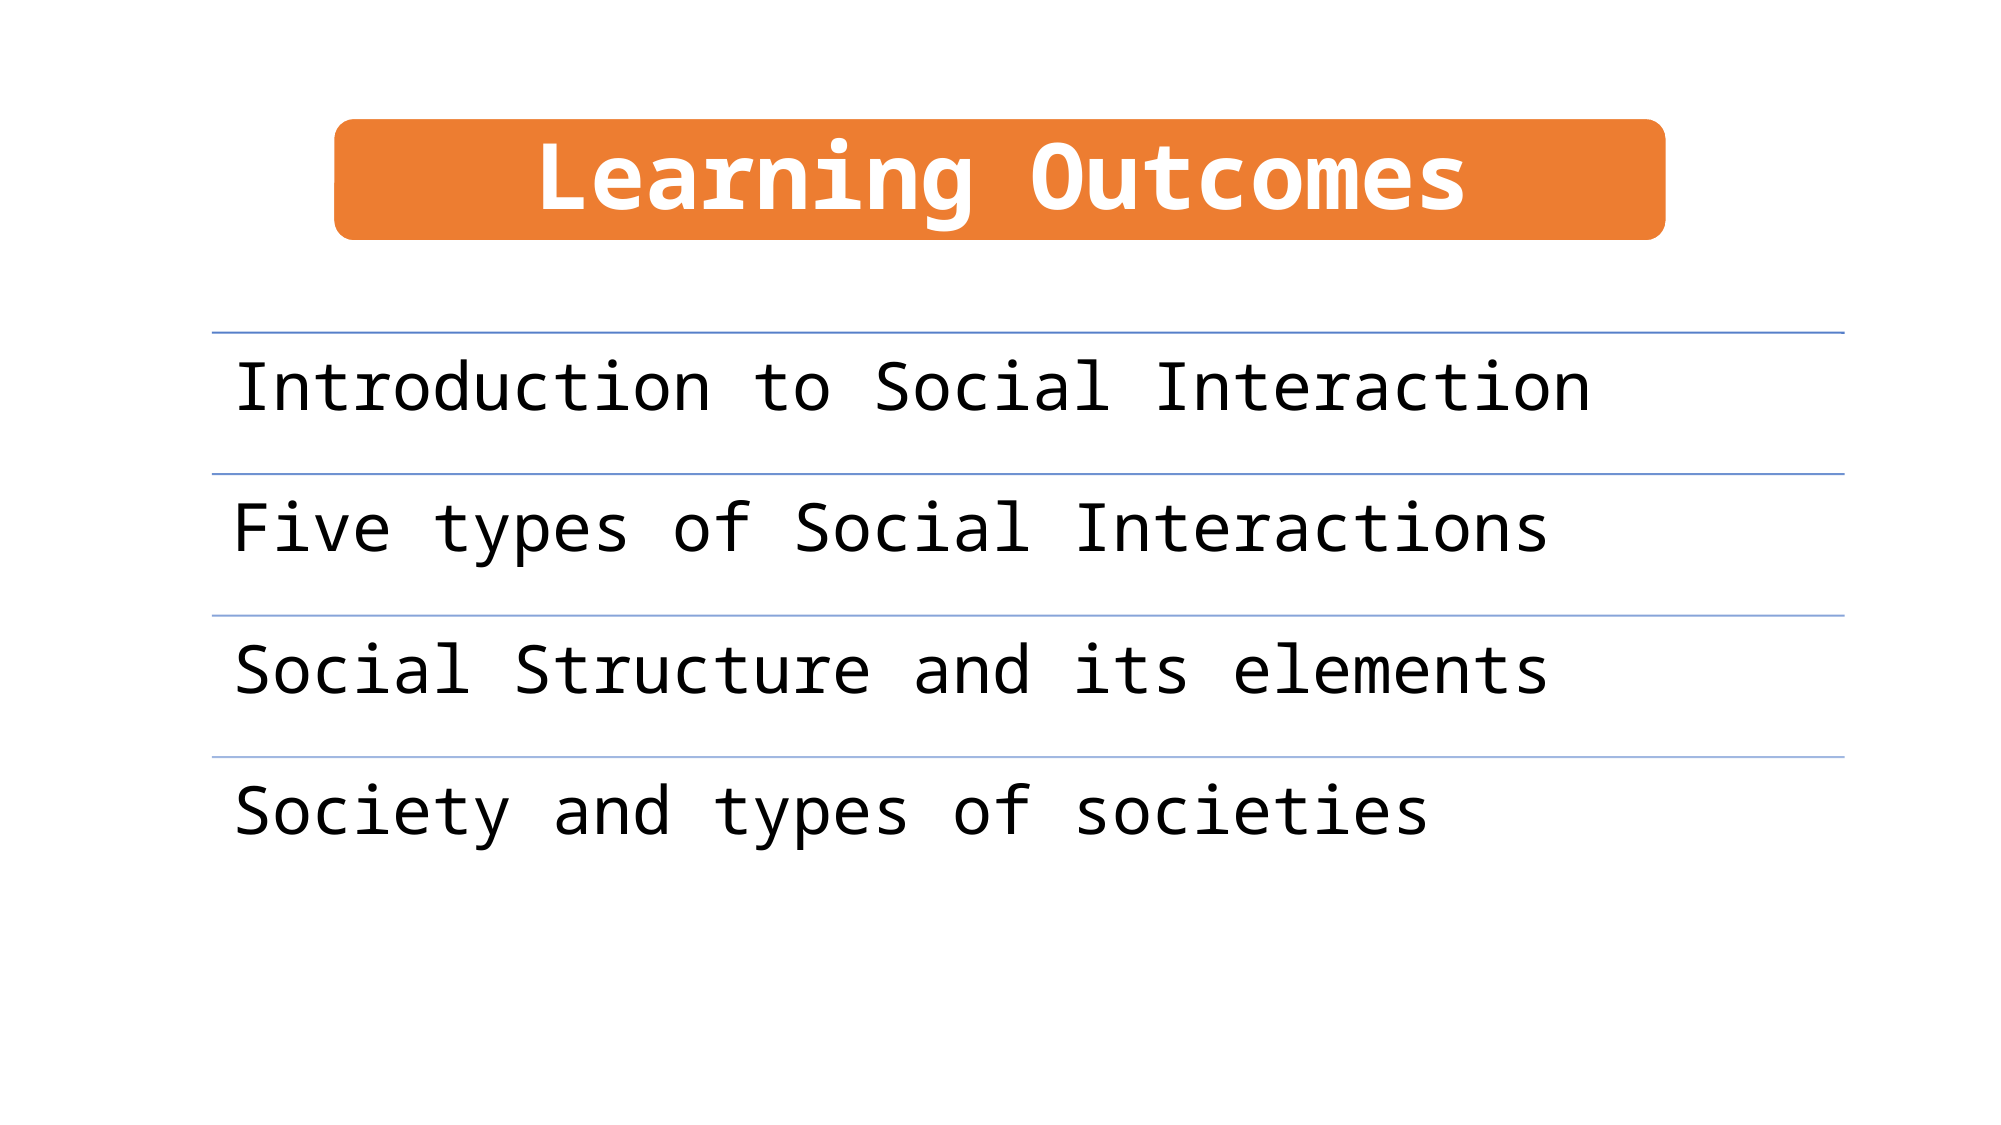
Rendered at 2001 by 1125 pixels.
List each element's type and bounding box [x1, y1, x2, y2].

text_box [333, 117, 1667, 242]
list [211, 332, 1845, 899]
